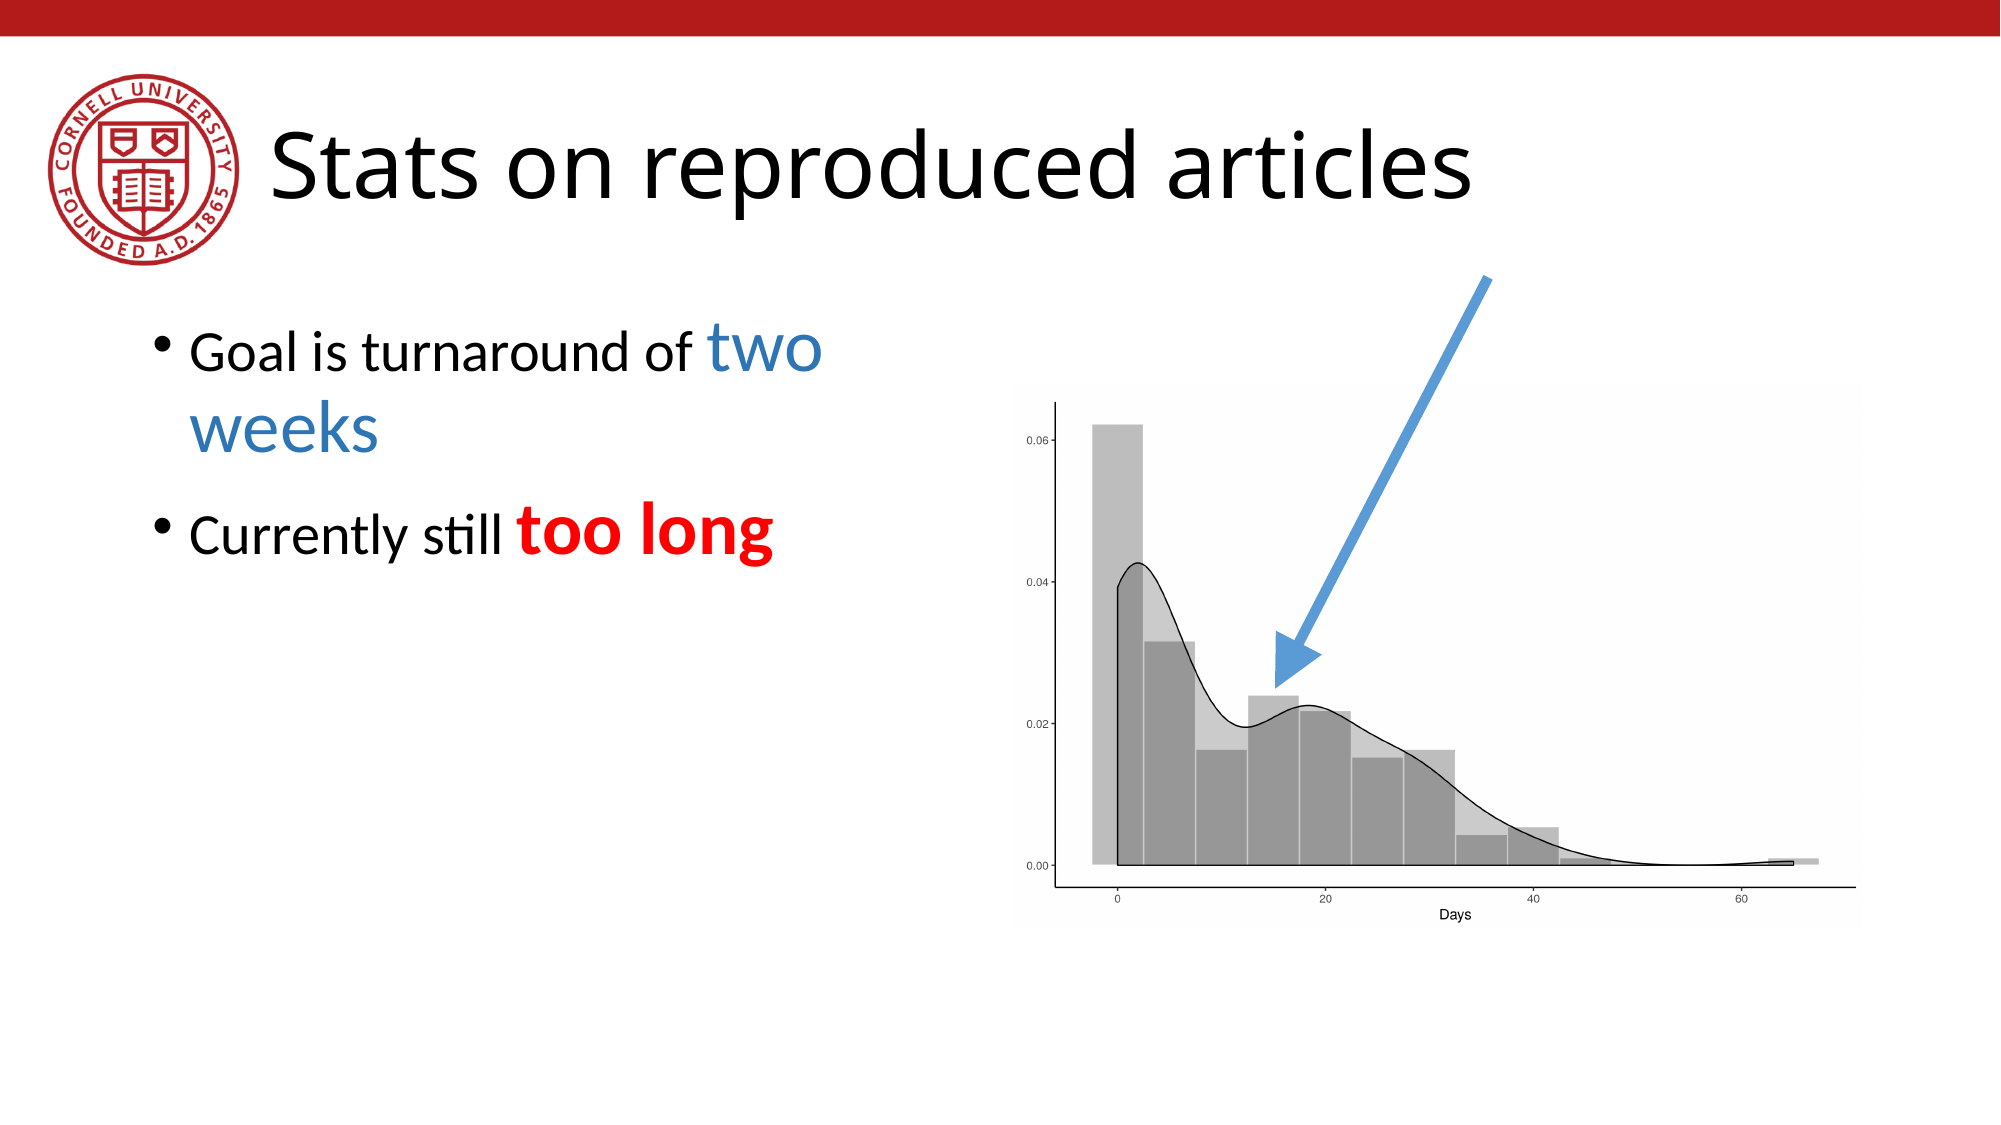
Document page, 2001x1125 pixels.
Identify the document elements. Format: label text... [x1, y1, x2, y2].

picture [39, 65, 254, 274]
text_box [1274, 277, 1489, 689]
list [1012, 383, 1863, 930]
title Stats on reproduced articles [254, 59, 1863, 278]
list Goal is turnaround of two weeks Currently still too long [137, 299, 988, 1014]
